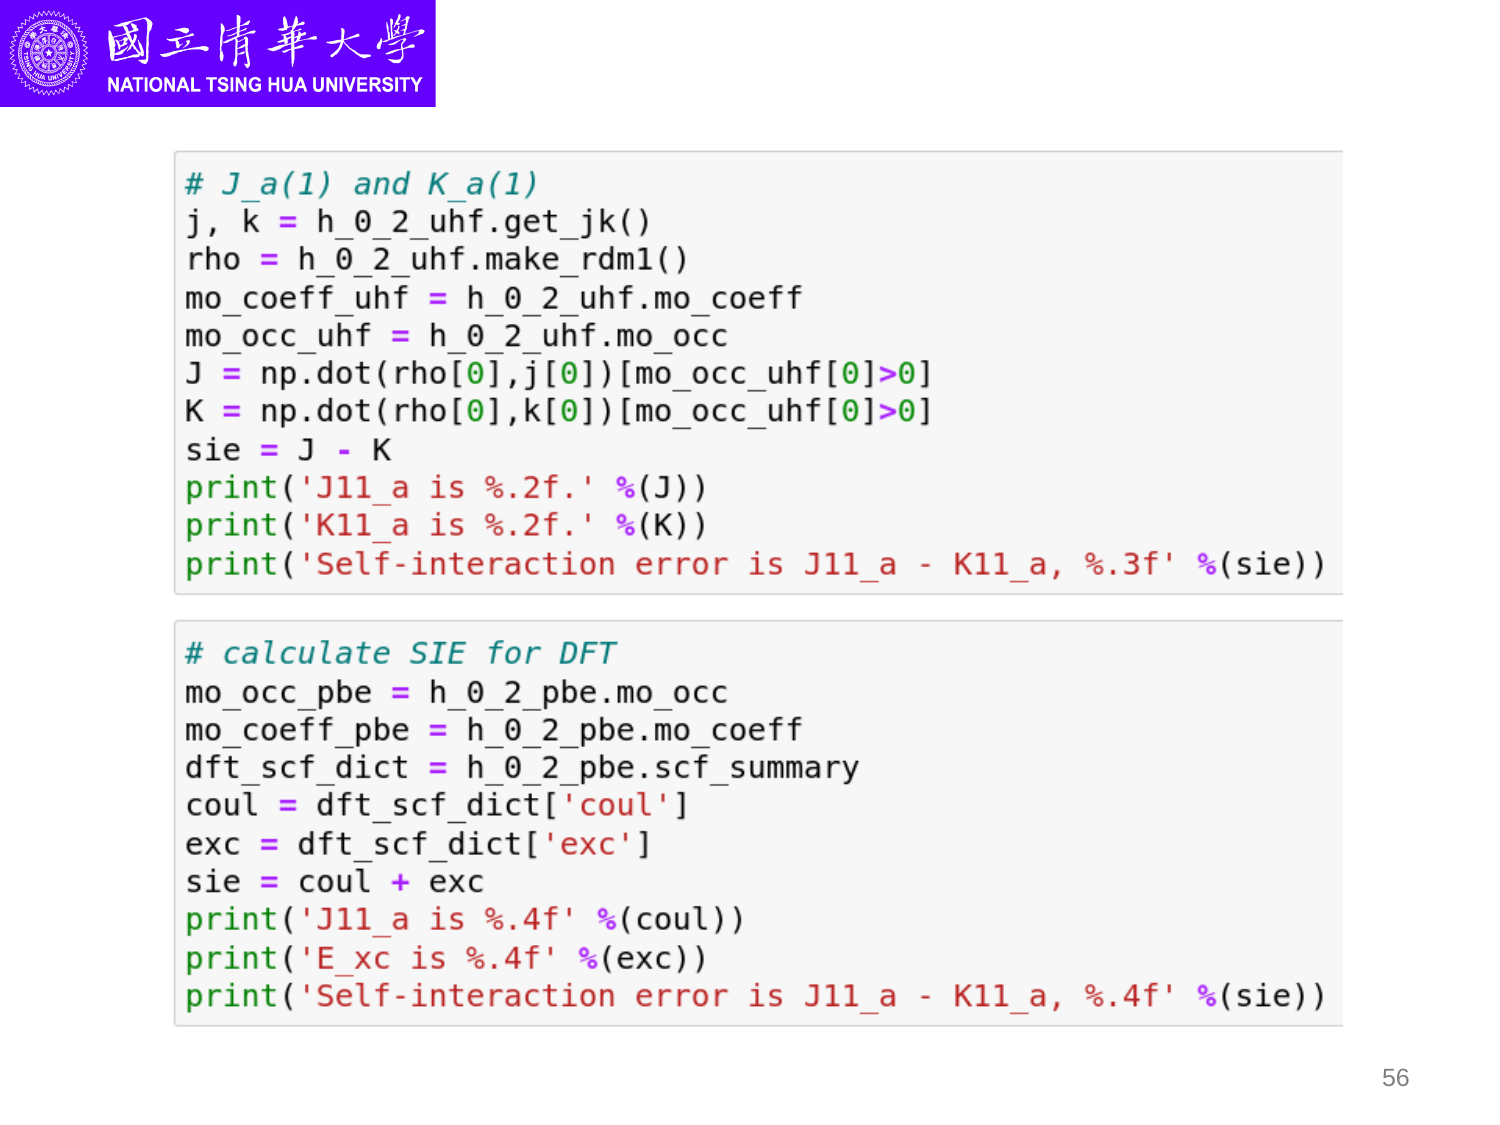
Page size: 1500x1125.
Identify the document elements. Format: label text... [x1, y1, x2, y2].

picture [156, 140, 1344, 1041]
picture [0, 0, 436, 107]
slide_number 56 [1308, 1050, 1425, 1103]
